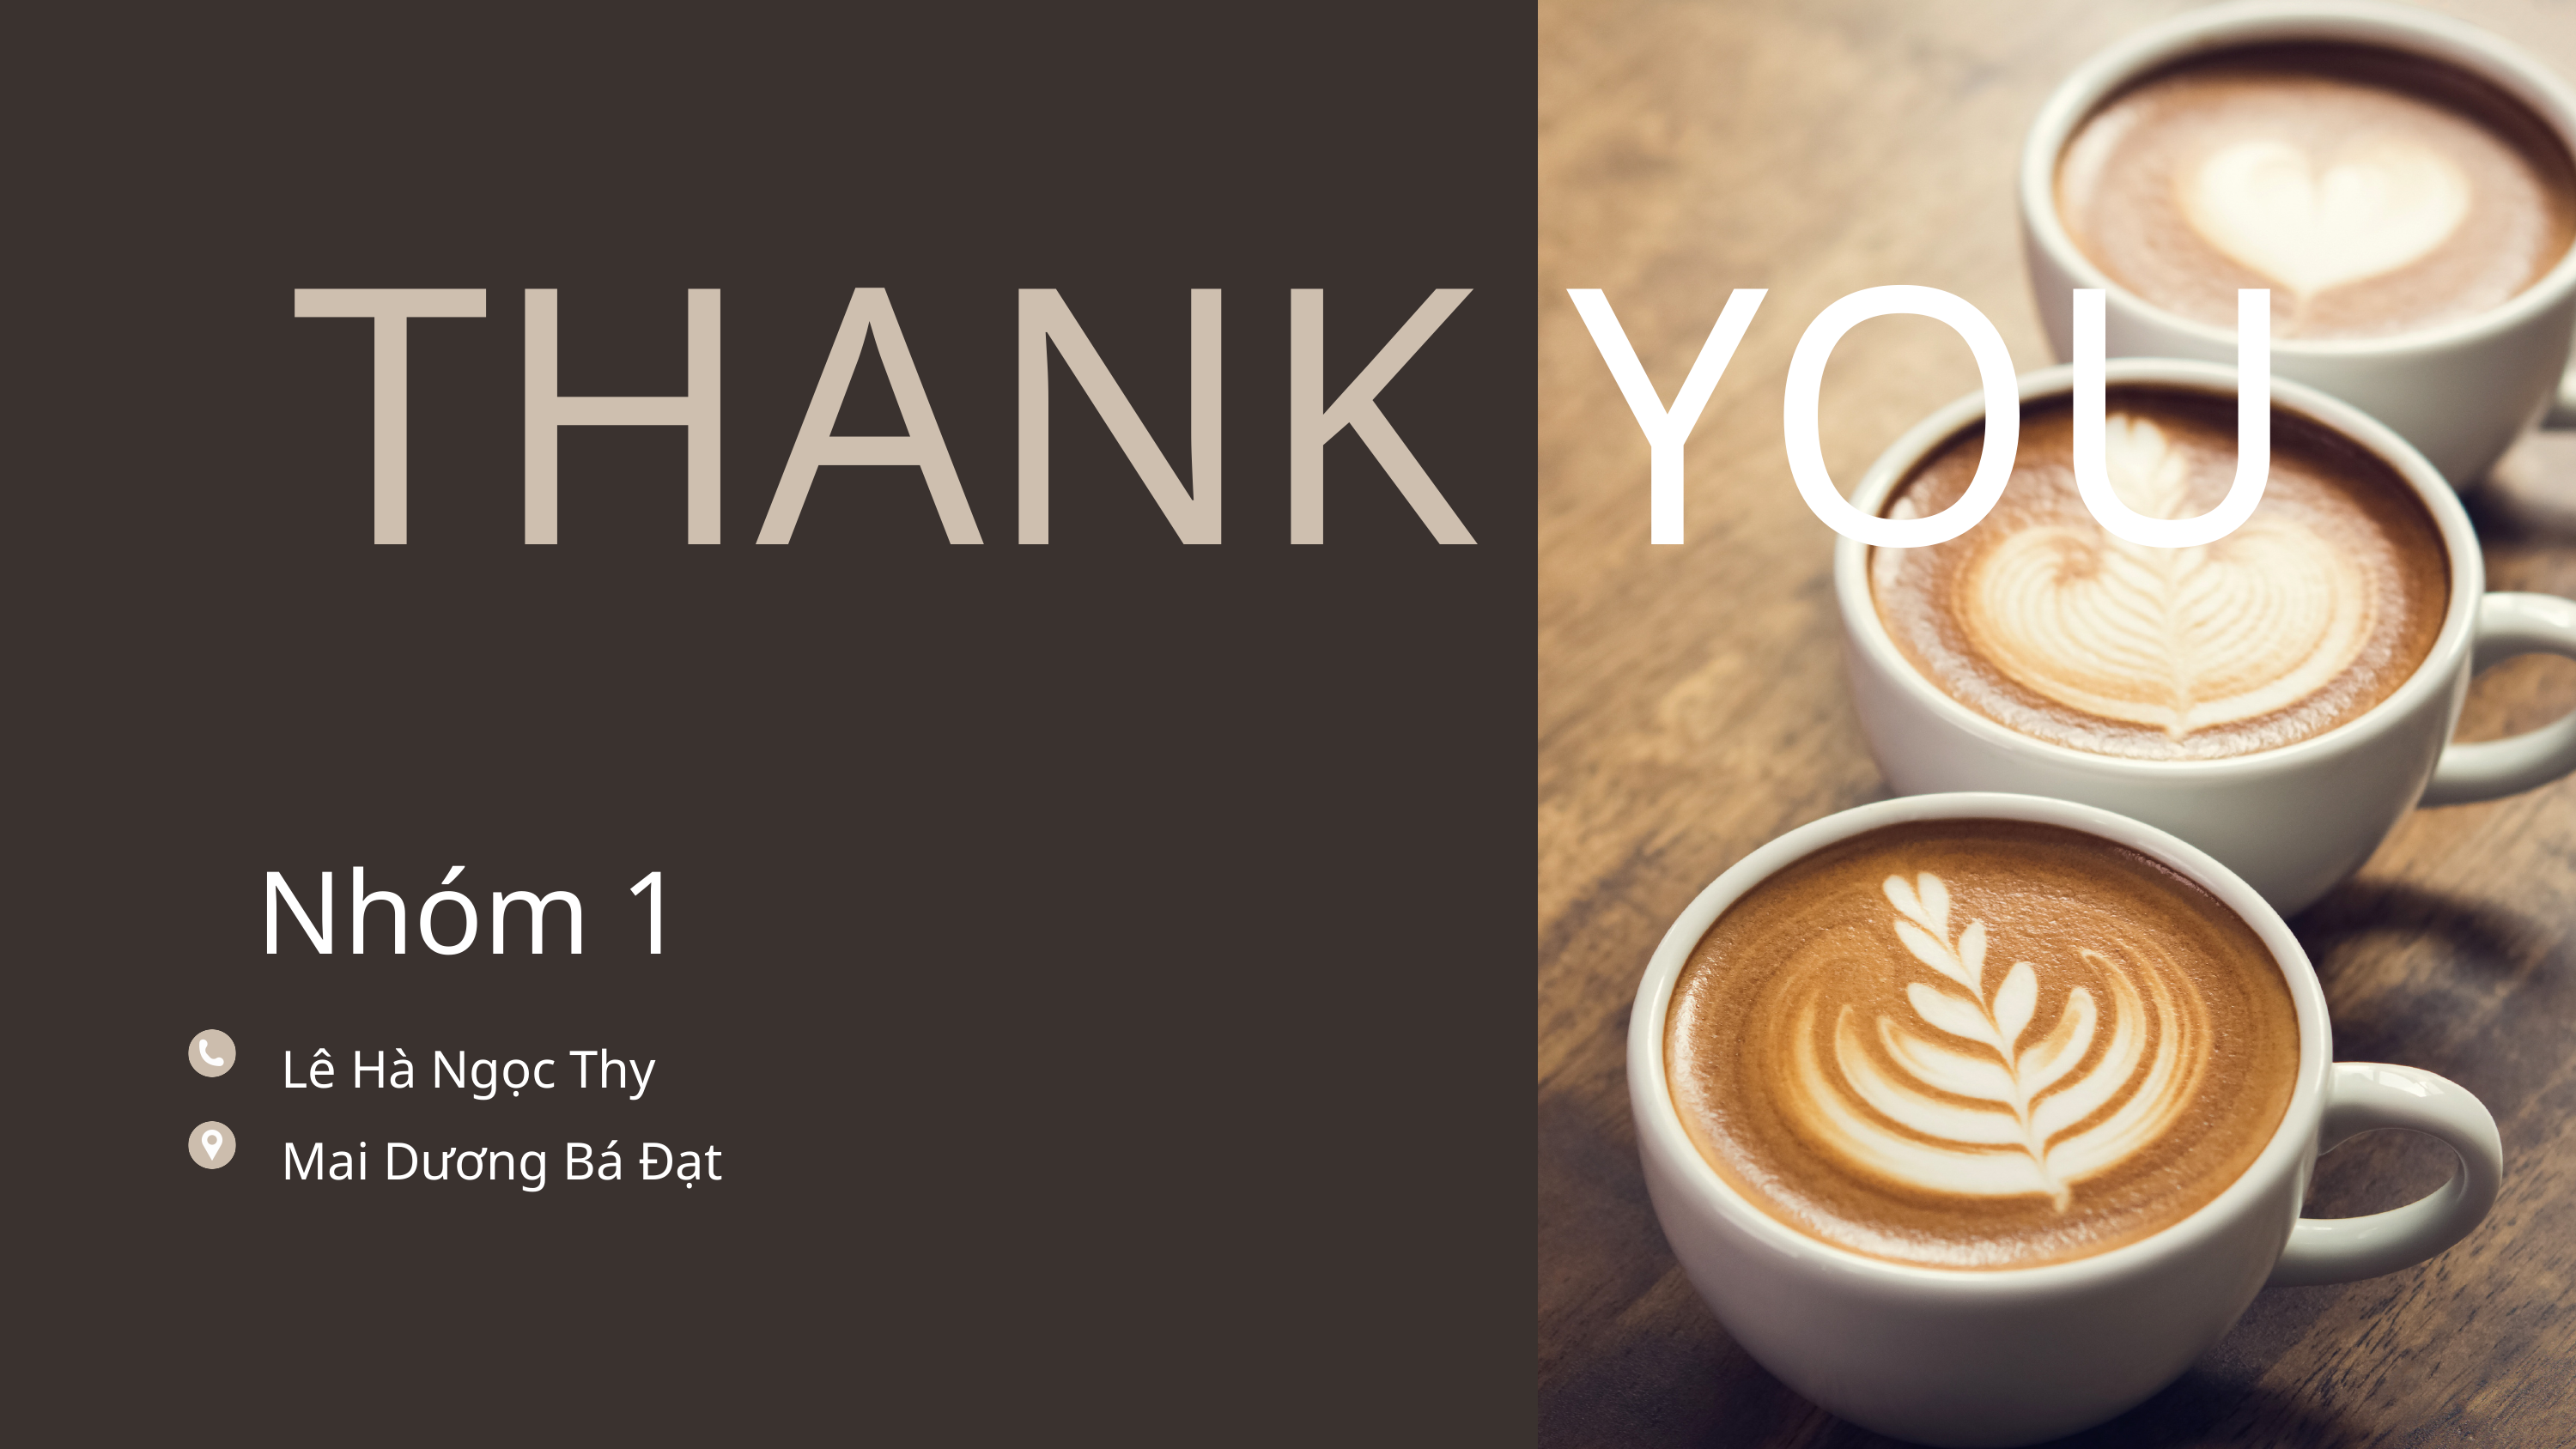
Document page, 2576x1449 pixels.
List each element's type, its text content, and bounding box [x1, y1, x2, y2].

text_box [1537, 0, 2576, 1449]
text_box Nhóm 1 [256, 770, 781, 977]
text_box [188, 1022, 1068, 1175]
text_box THANK [83, 115, 1479, 616]
